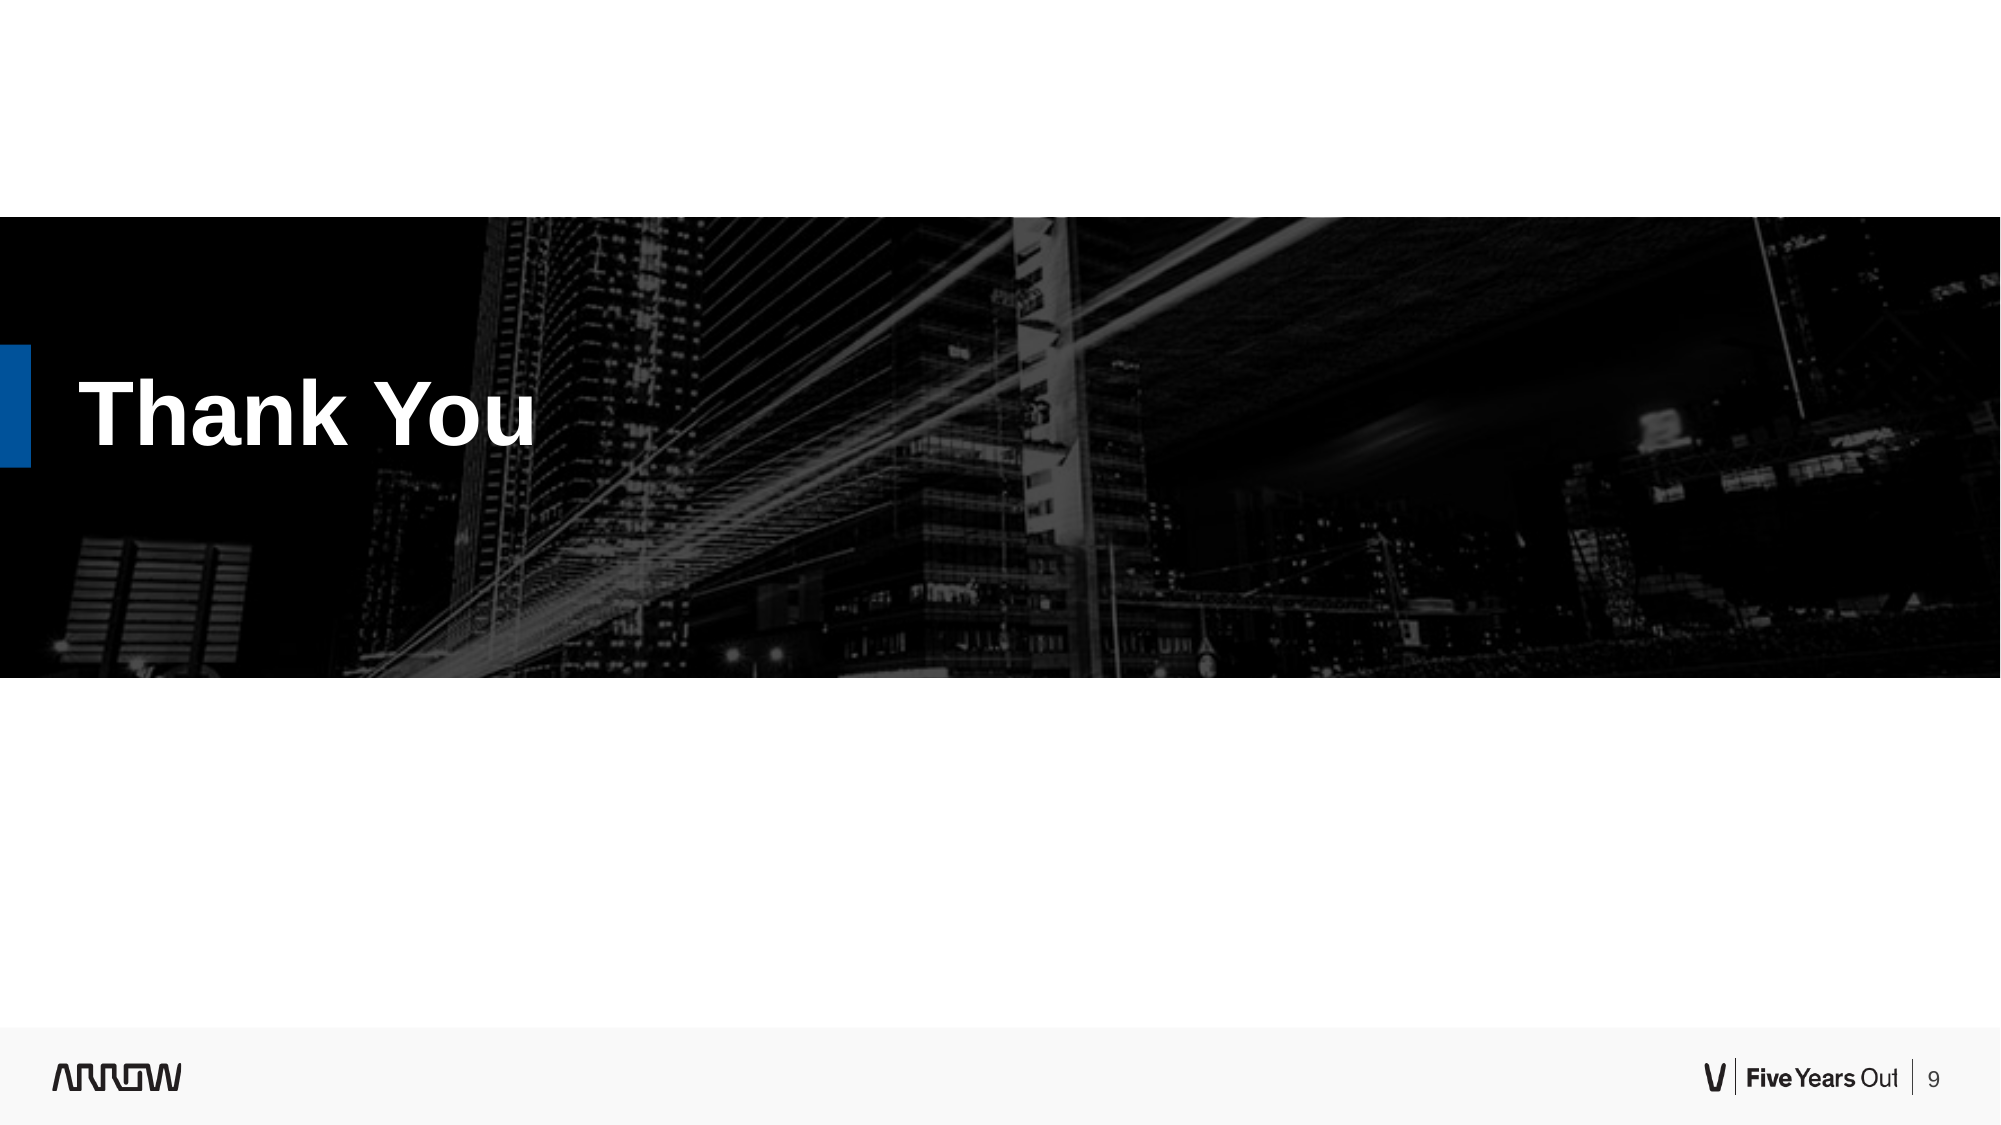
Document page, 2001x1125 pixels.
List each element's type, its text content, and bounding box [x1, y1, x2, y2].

picture [0, 217, 2001, 678]
list Thank You [63, 358, 1526, 598]
